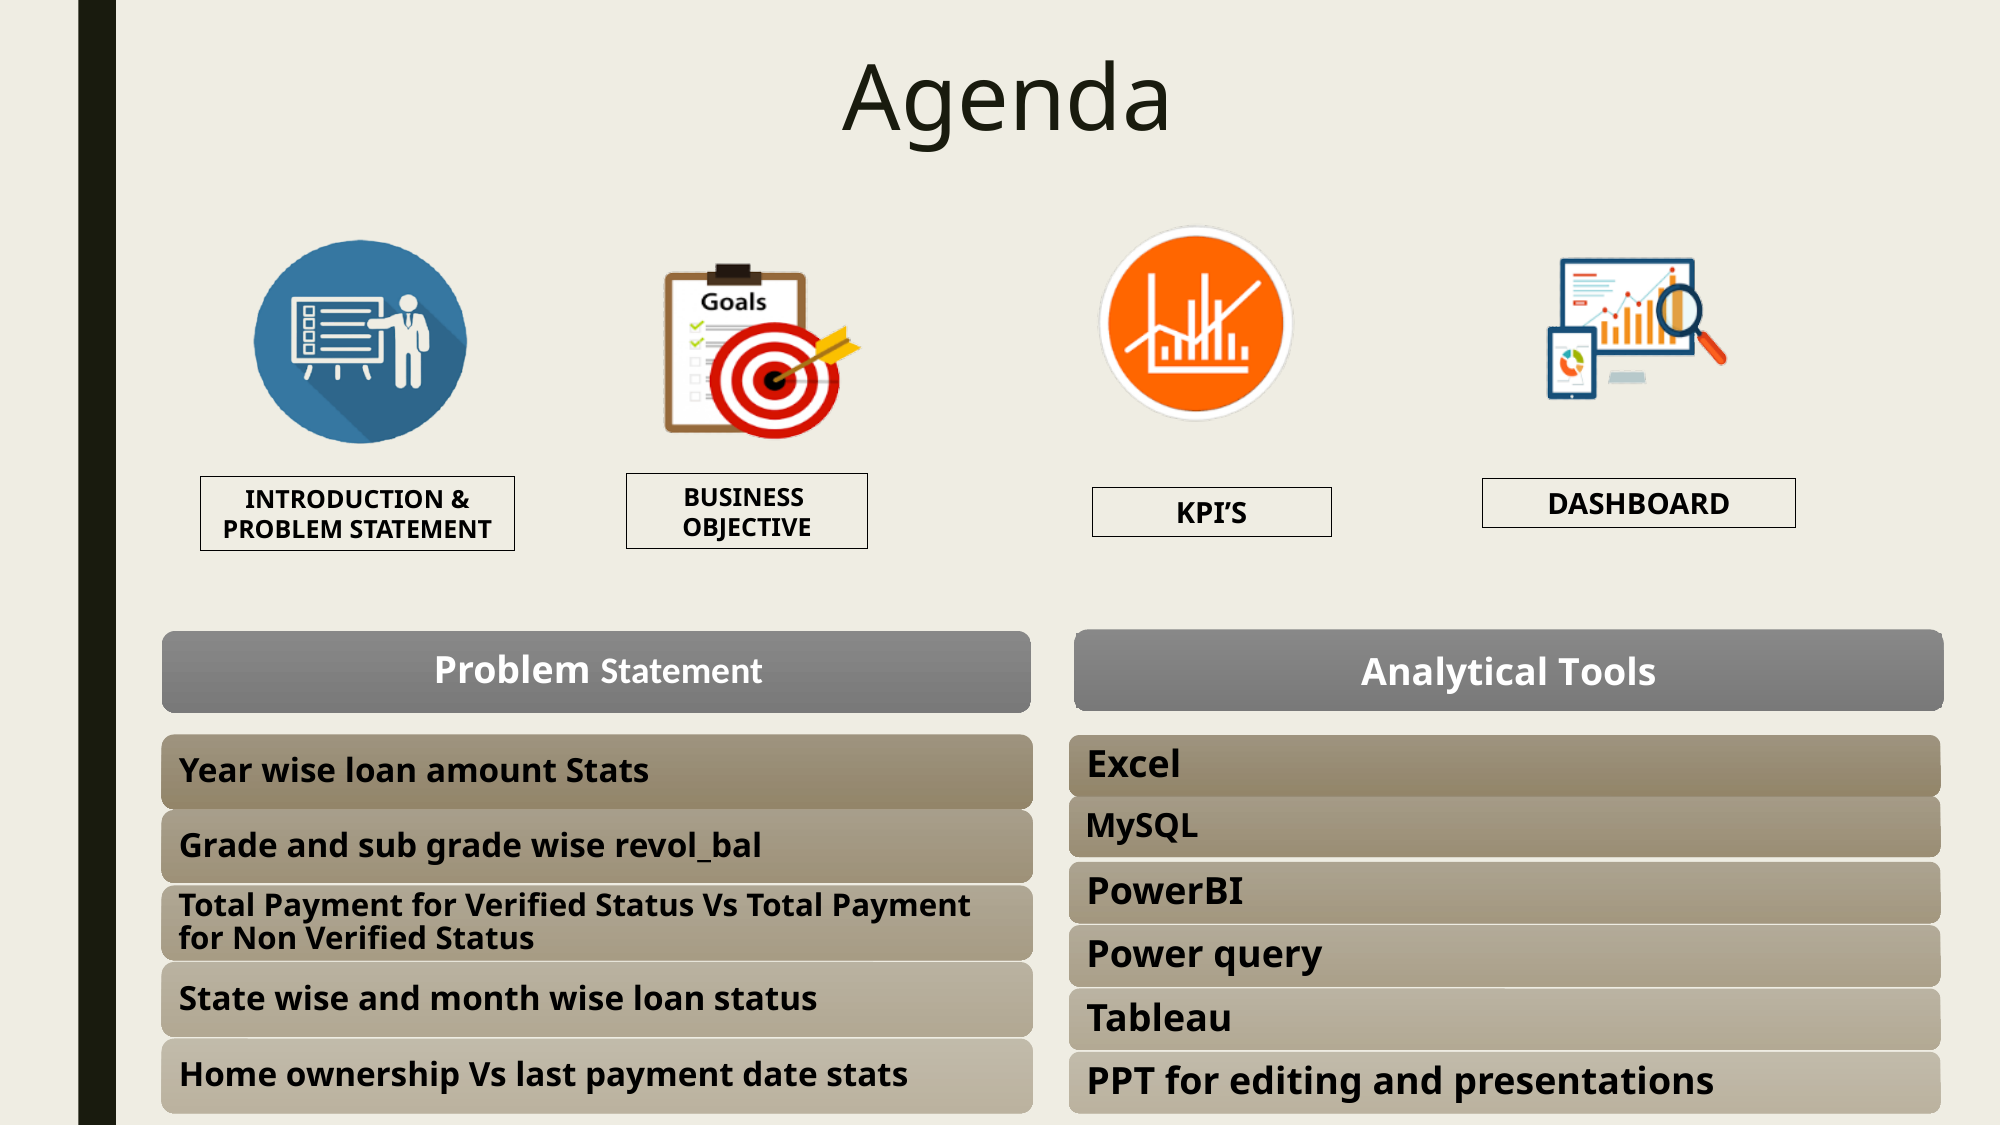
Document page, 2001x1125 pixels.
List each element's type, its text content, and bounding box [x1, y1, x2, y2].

text_box Dashboard [1482, 478, 1796, 528]
text_box Business objective [626, 473, 868, 549]
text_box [161, 630, 1033, 713]
title Agenda [220, 44, 1796, 163]
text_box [1069, 734, 1941, 1114]
text_box Introduction & Problem Statement [200, 476, 515, 551]
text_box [161, 734, 1033, 1114]
picture [1069, 204, 1355, 463]
picture [637, 238, 879, 463]
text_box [1074, 629, 1944, 712]
text_box KPI’S [1092, 487, 1332, 537]
picture [1492, 234, 1796, 448]
picture [252, 238, 468, 444]
